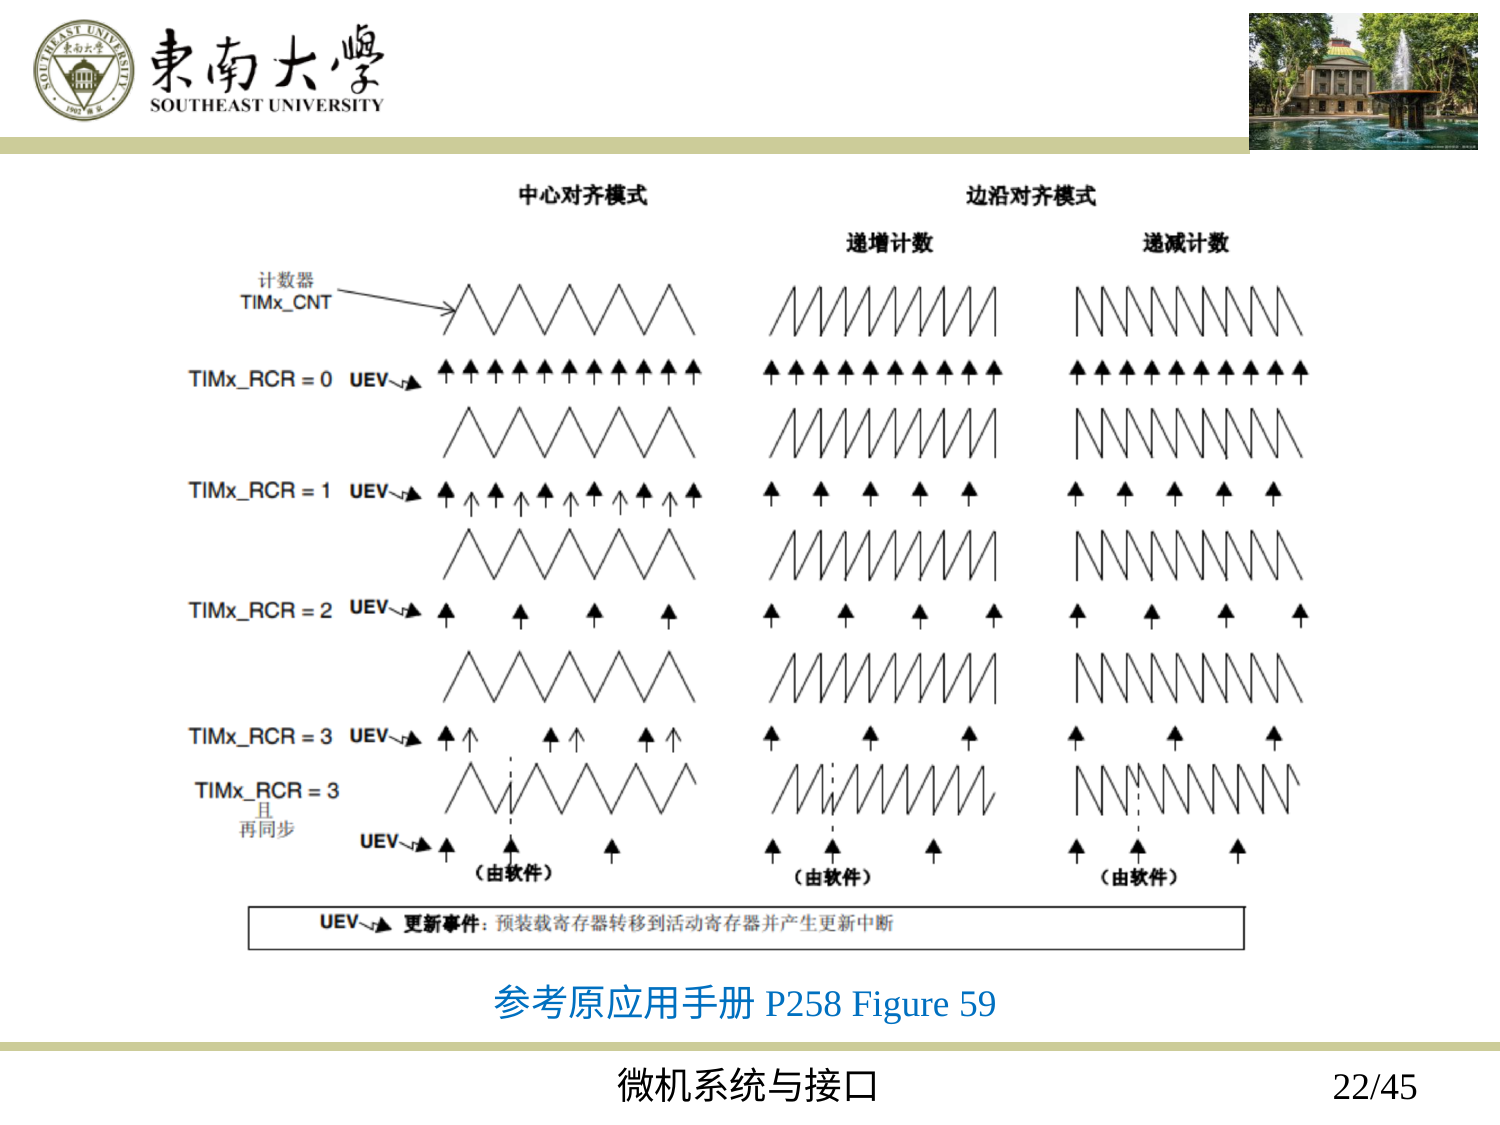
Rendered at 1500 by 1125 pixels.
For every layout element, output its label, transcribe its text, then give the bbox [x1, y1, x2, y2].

picture [0, 1042, 1500, 1051]
picture [184, 170, 1316, 955]
picture [0, 13, 1478, 154]
text_box [222, 23, 1102, 129]
text_box 参考原应用手册P258 Figure 59 [478, 964, 1021, 1032]
picture [29, 9, 394, 127]
